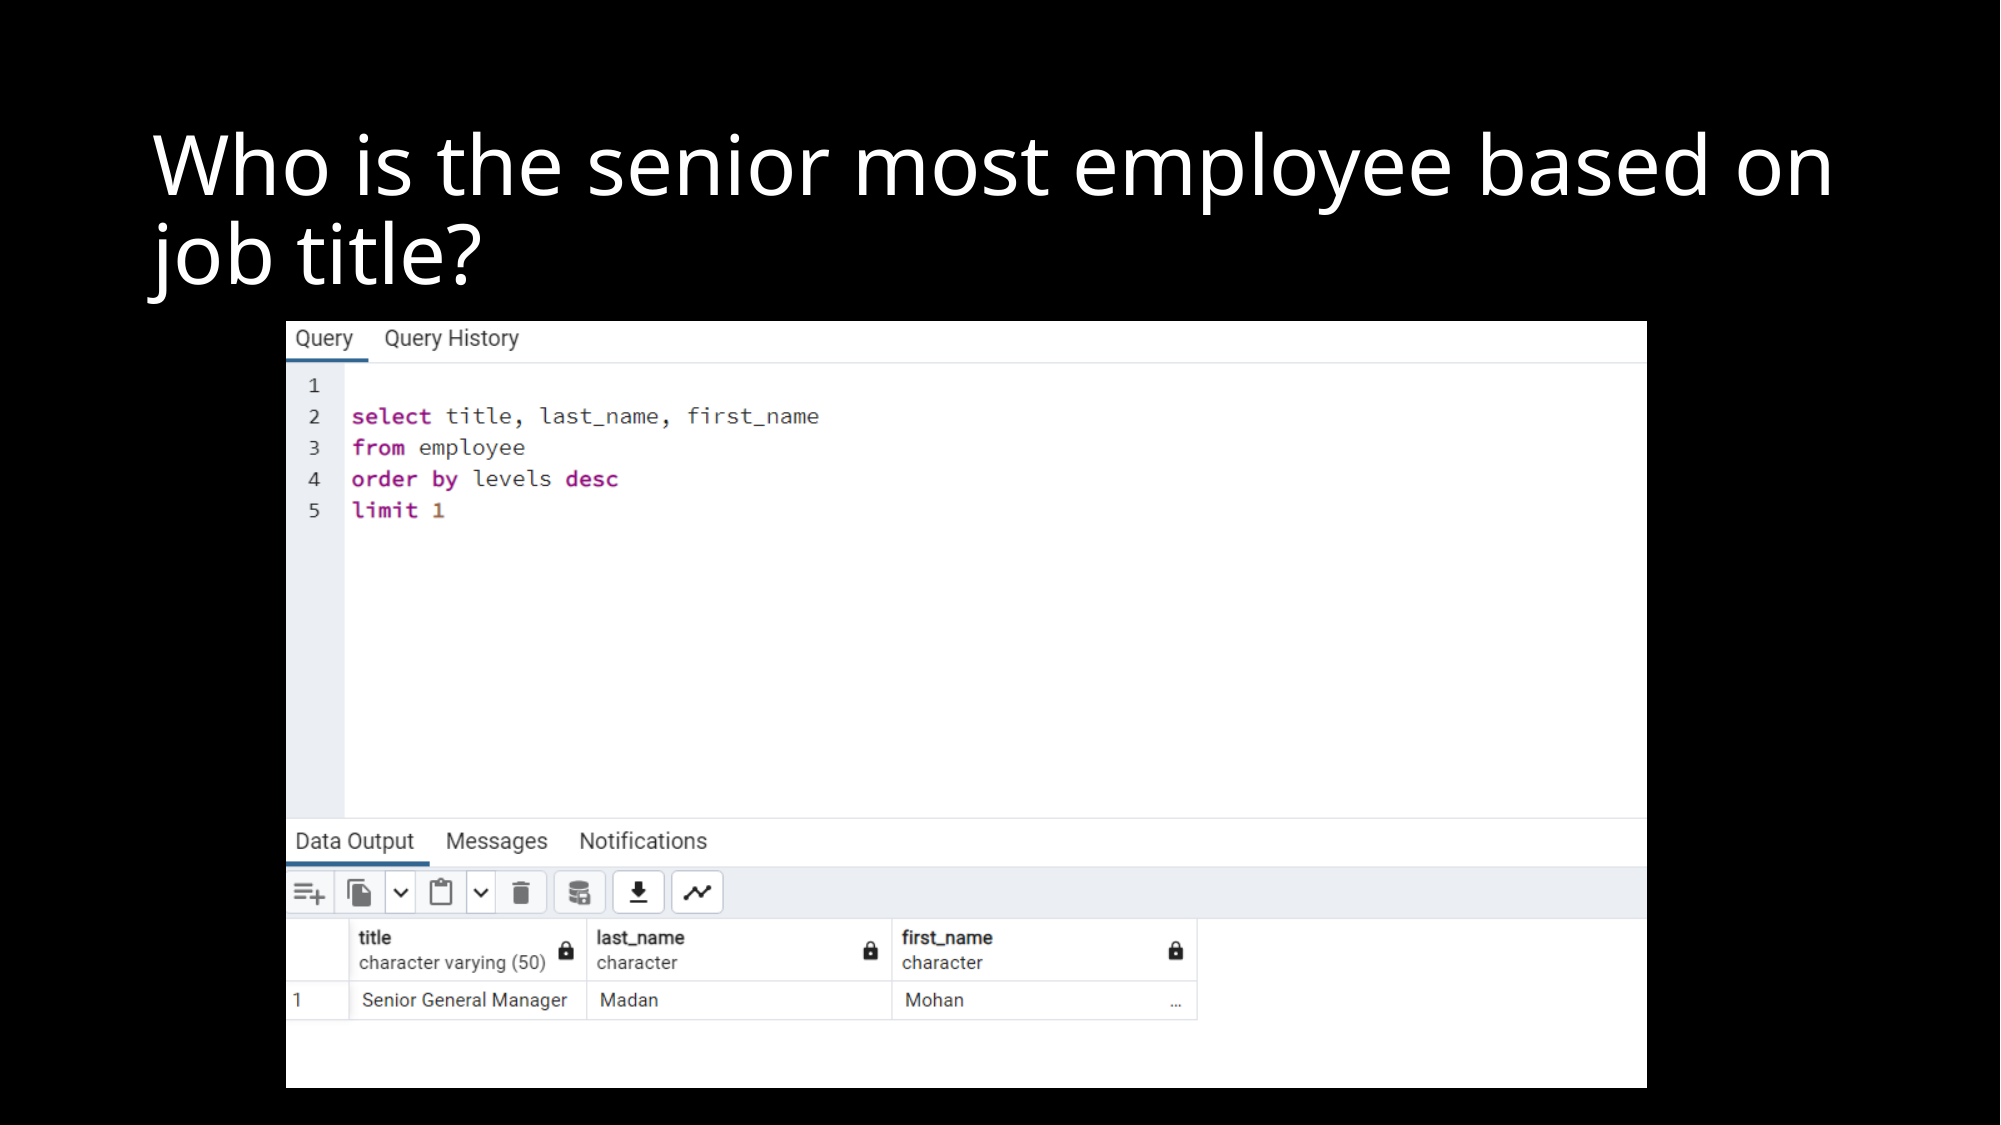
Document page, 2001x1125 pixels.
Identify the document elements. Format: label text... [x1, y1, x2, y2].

title Who is the senior most employee based on job title? [137, 104, 1863, 322]
picture [286, 321, 1647, 1088]
